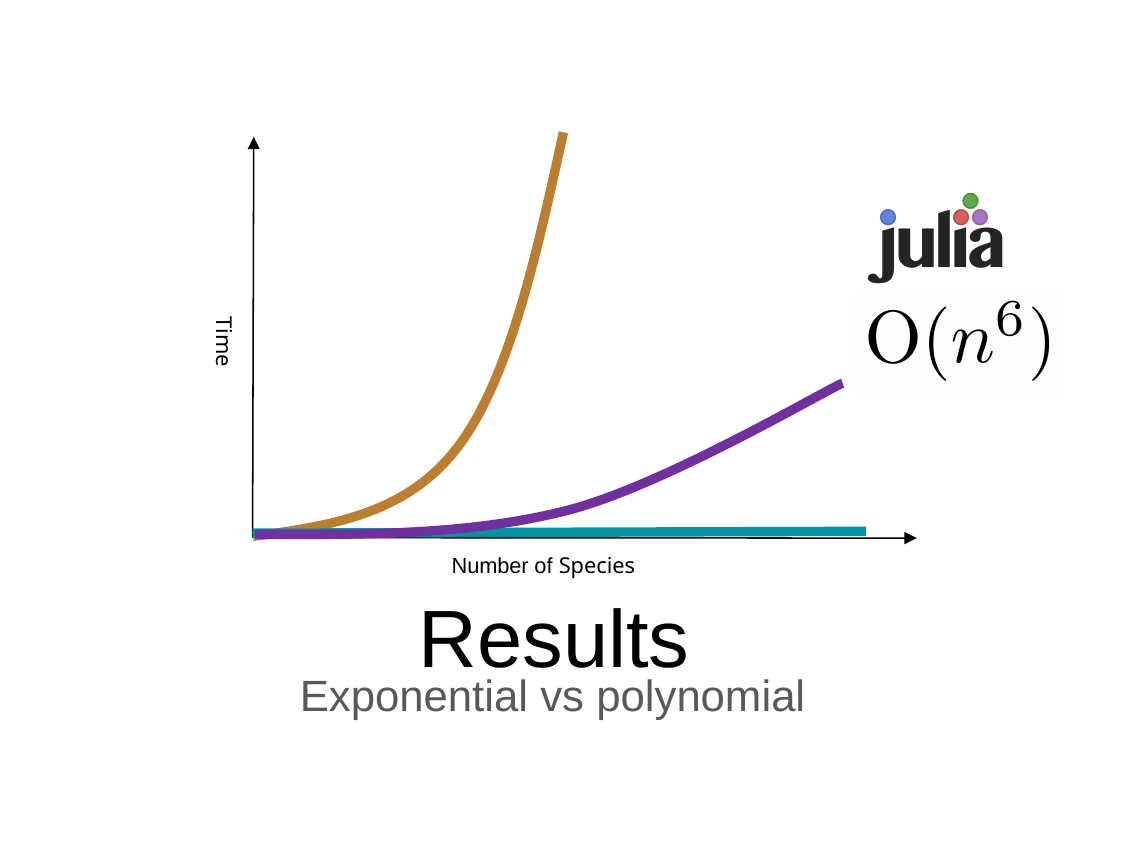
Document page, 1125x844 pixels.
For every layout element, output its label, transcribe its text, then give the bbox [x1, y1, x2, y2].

picture [851, 290, 1064, 397]
picture [865, 191, 1004, 285]
text_box [275, 381, 844, 529]
title Results [30, 361, 1079, 699]
subtitle Exponential vs polynomial [19, 652, 1068, 783]
text_box Time [204, 246, 246, 438]
text_box [260, 131, 566, 528]
text_box Number of Species [416, 548, 671, 586]
